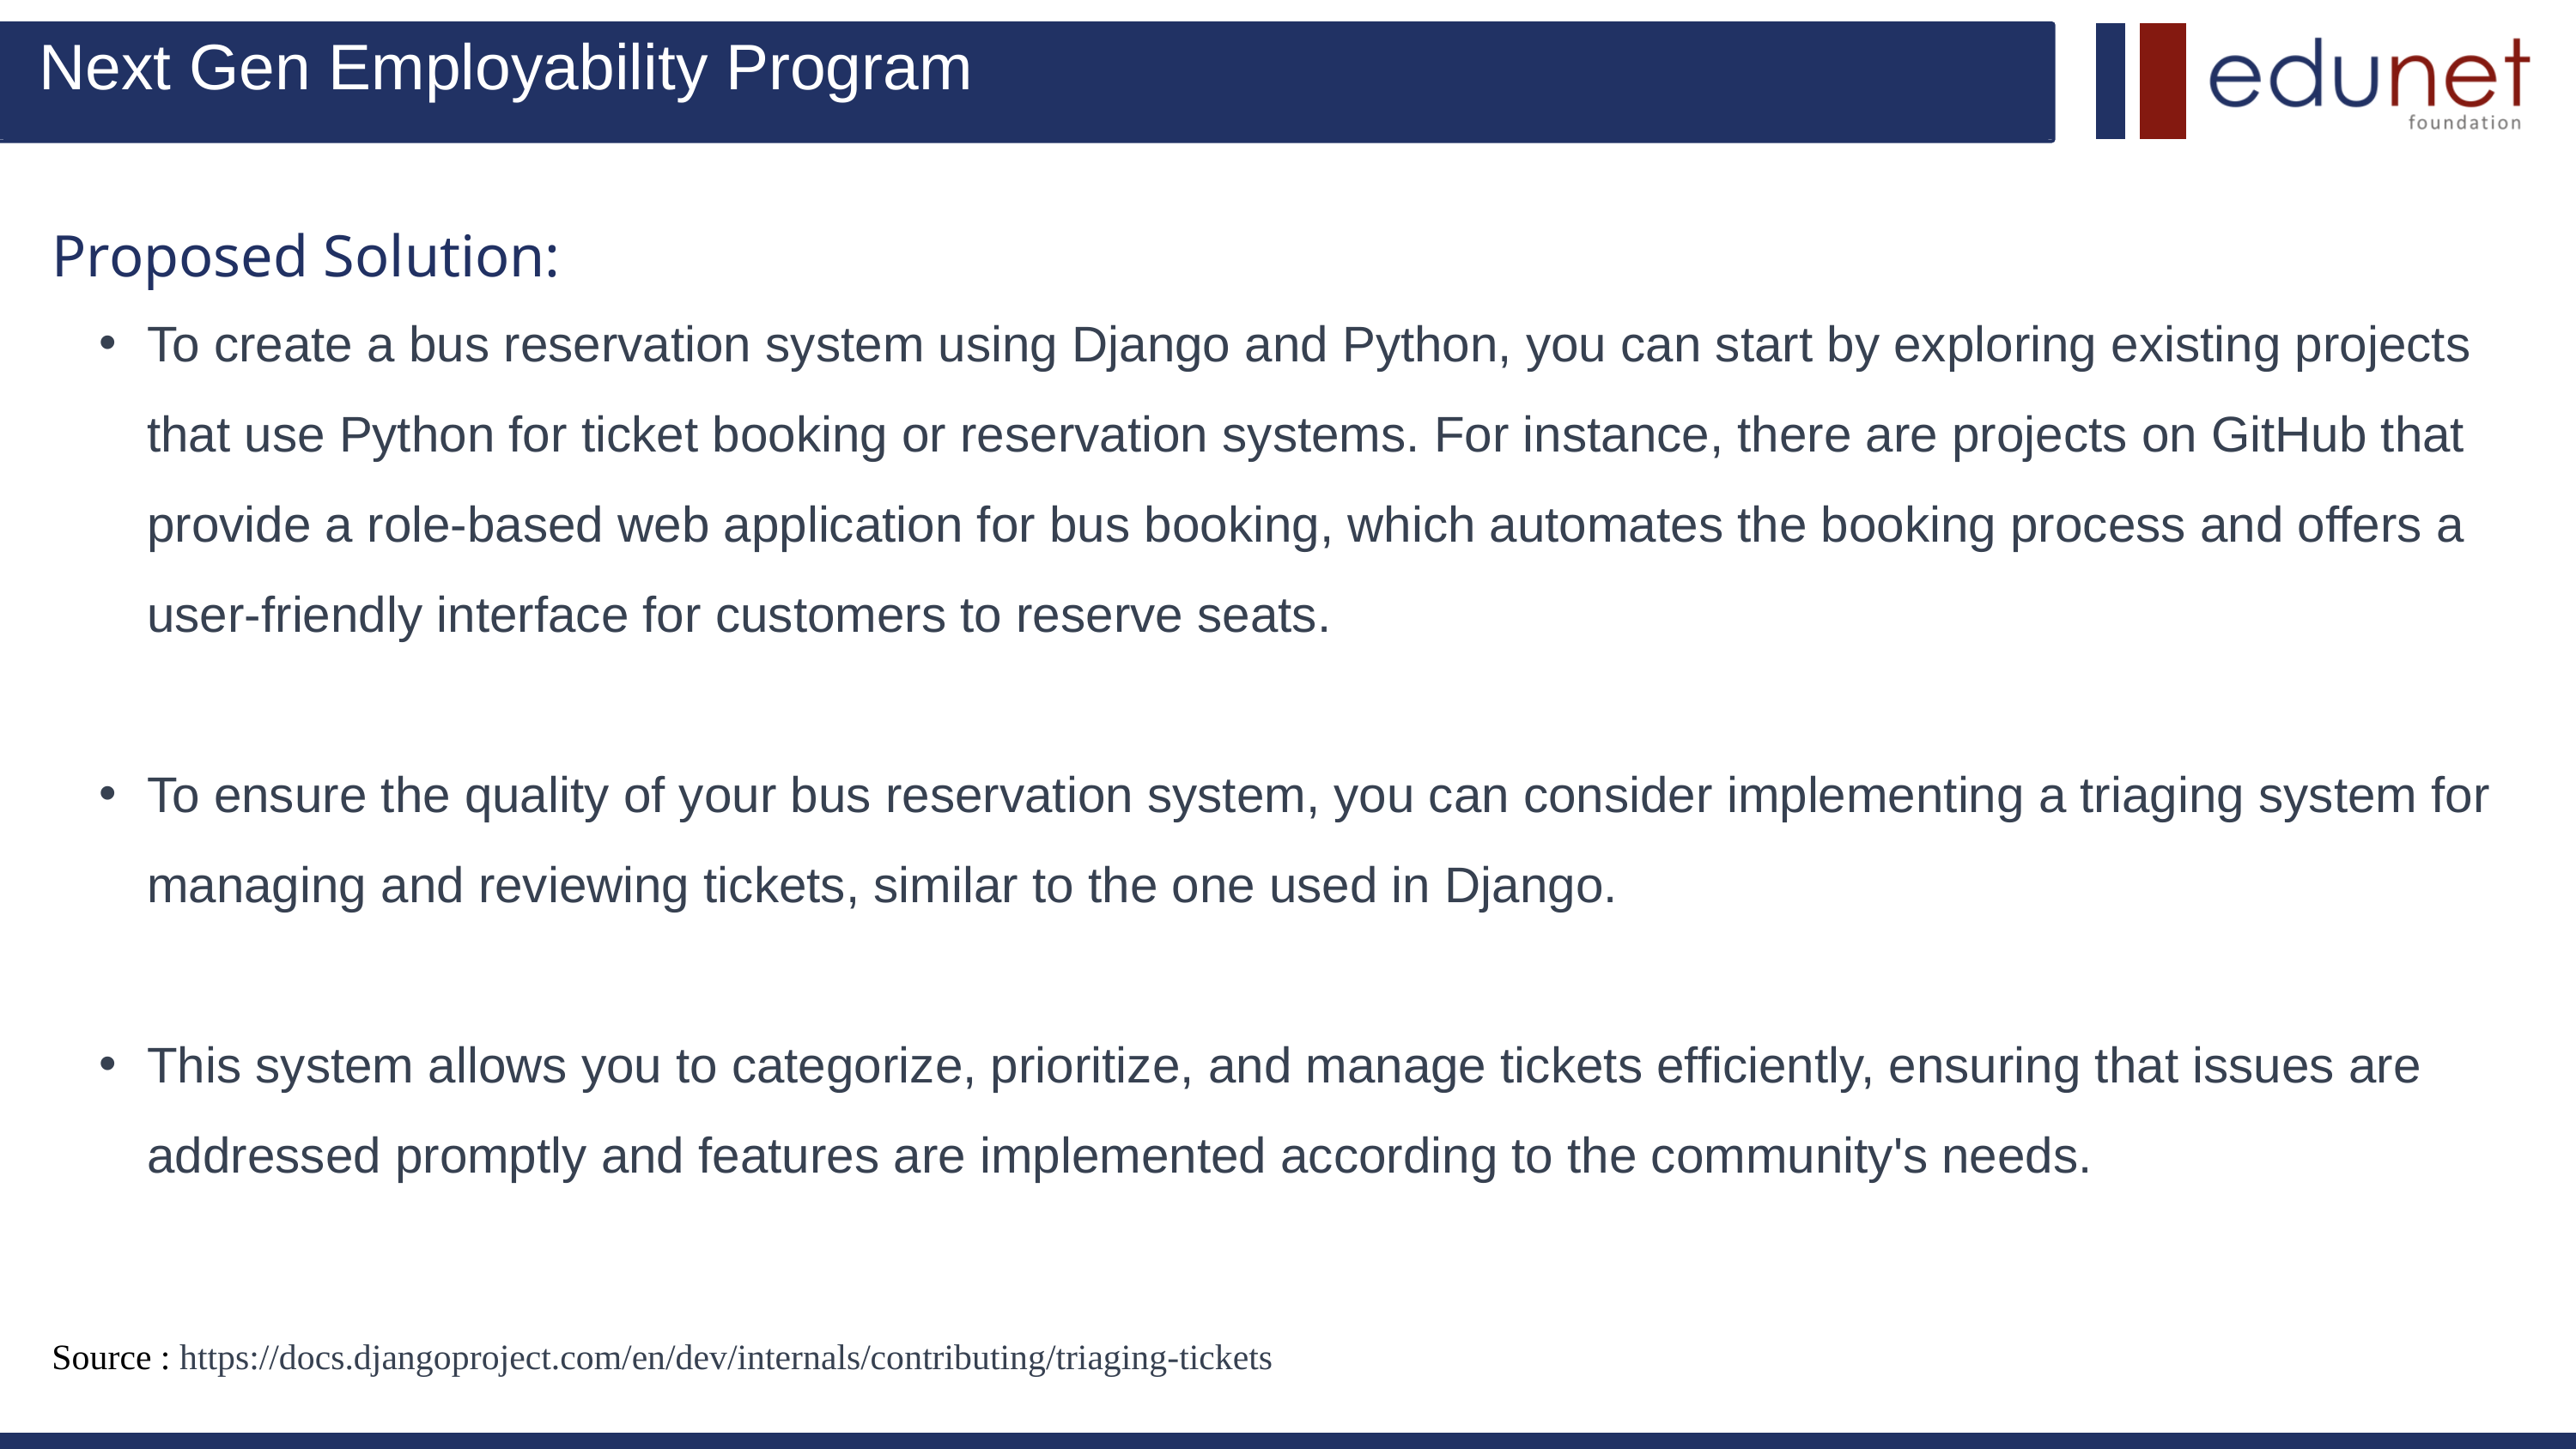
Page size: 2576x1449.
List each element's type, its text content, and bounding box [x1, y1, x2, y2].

text_box Proposed Solution: [52, 219, 854, 282]
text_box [2139, 22, 2187, 140]
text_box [2051, 17, 2365, 183]
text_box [0, 1432, 2576, 1449]
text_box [0, 21, 2056, 143]
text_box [2095, 22, 2126, 140]
text_box To create a bus reservation system using Django and Python, you can start by exploring existing projects that use Python for ticket booking or reservation systems. For instance, there are projects on GitHub that provide a role-based web application for bus booking, which automates the booking process and offers a user-friendly interface for customers to reserve seats. To ensure the quality of your bus reservation system, you can consider implementing a triaging system for managing and reviewing tickets, similar to the one used in Django. This system allows you to categorize, prioritize, and manage tickets efficiently, ensuring that issues are addressed promptly and features are implemented according to the community's needs. [52, 282, 2524, 1274]
text_box Source : https://docs.djangoproject.com/en/dev/internals/contributing/triaging-tickets [52, 1333, 1675, 1377]
text_box [2368, 25, 2545, 142]
